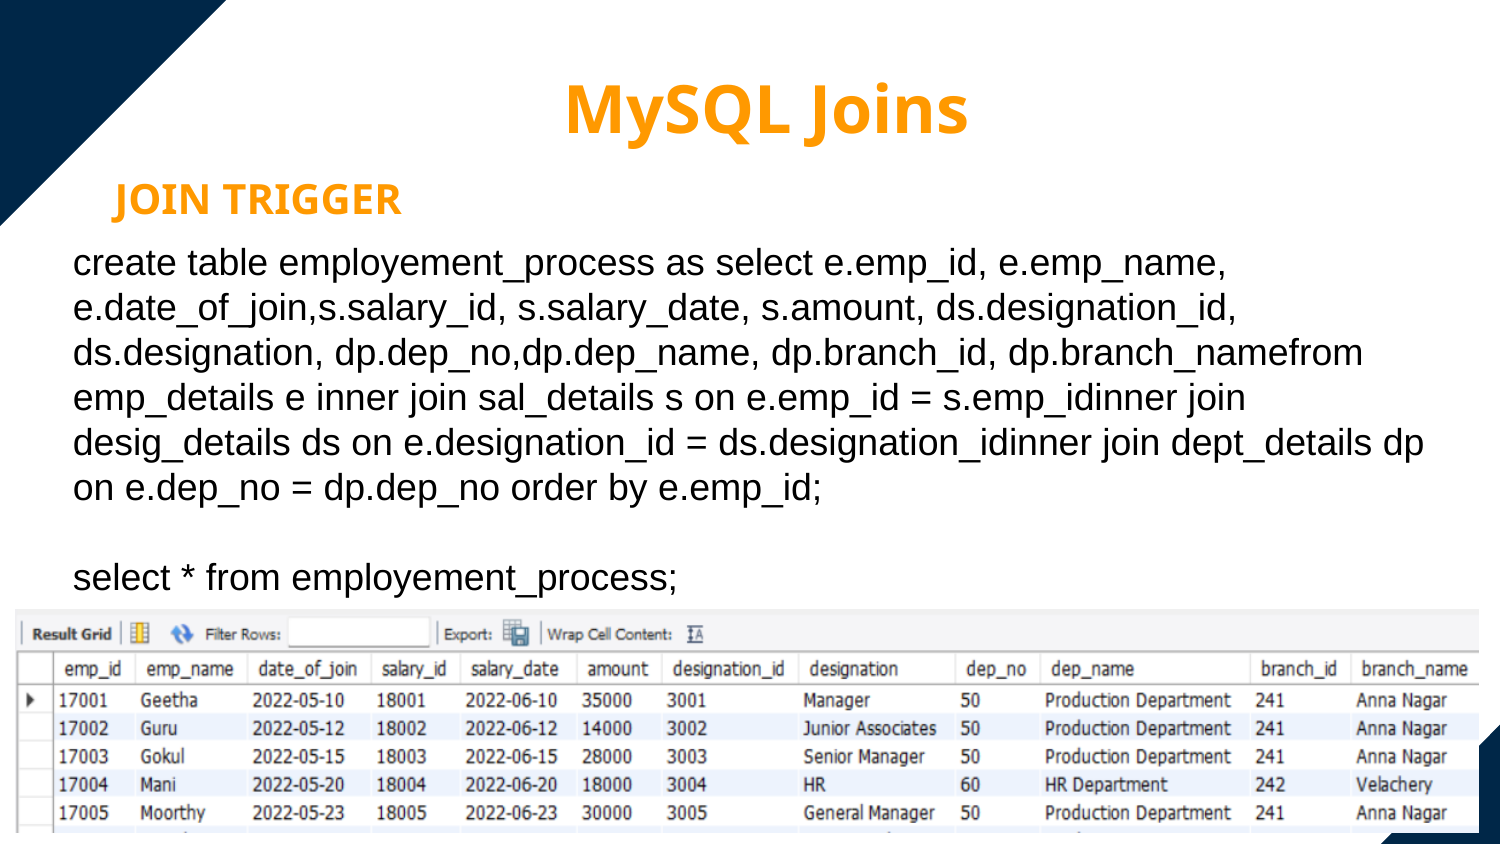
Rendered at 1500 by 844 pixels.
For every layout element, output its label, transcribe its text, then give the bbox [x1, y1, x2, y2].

text_box MySQL Joins [308, 59, 1226, 154]
text_box create table employement_process as select e.emp_id, e.emp_name, e.date_of_join,s.salary_id, s.salary_date, s.amount, ds.designation_id, ds.designation, dp.dep_no,dp.dep_name, dp.branch_id, dp.branch_namefrom emp_details e inner join sal_details s on e.emp_id = s.emp_idinner join desig_details ds on e.designation_id = ds.designation_idinner join dept_details dp on e.dep_no = dp.dep_no order by e.emp_id; select * from employement_process; [58, 230, 1443, 606]
text_box [0, 0, 229, 229]
text_box JOIN TRIGGER [99, 165, 1211, 230]
picture [14, 608, 1480, 834]
text_box [1377, 721, 1500, 844]
